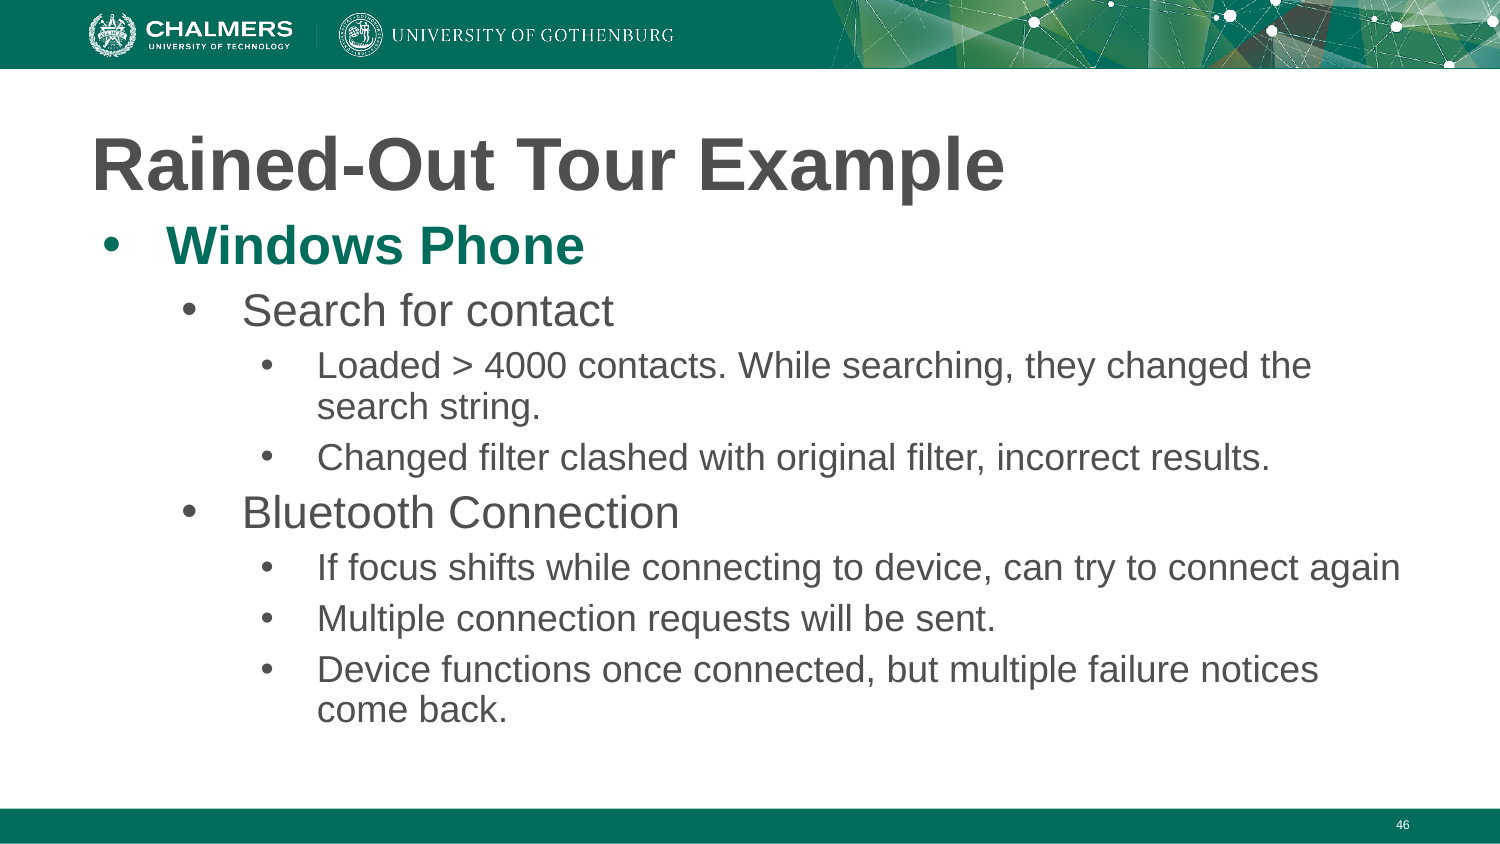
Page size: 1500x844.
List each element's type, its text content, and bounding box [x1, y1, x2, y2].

list Windows Phone Search for contact Loaded > 4000 contacts. While searching, they changed the search string. Changed filter clashed with original filter, incorrect results. Bluetooth Connection If focus shifts while connecting to device, can try to connect again Multiple connection requests will be sent. Device functions once connected, but multiple failure notices come back. [76, 210, 1425, 782]
picture [64, 0, 696, 85]
picture [759, 0, 1500, 68]
title Rained-Out Tour Example [76, 100, 1425, 210]
slide_number ‹#› [1074, 809, 1425, 844]
